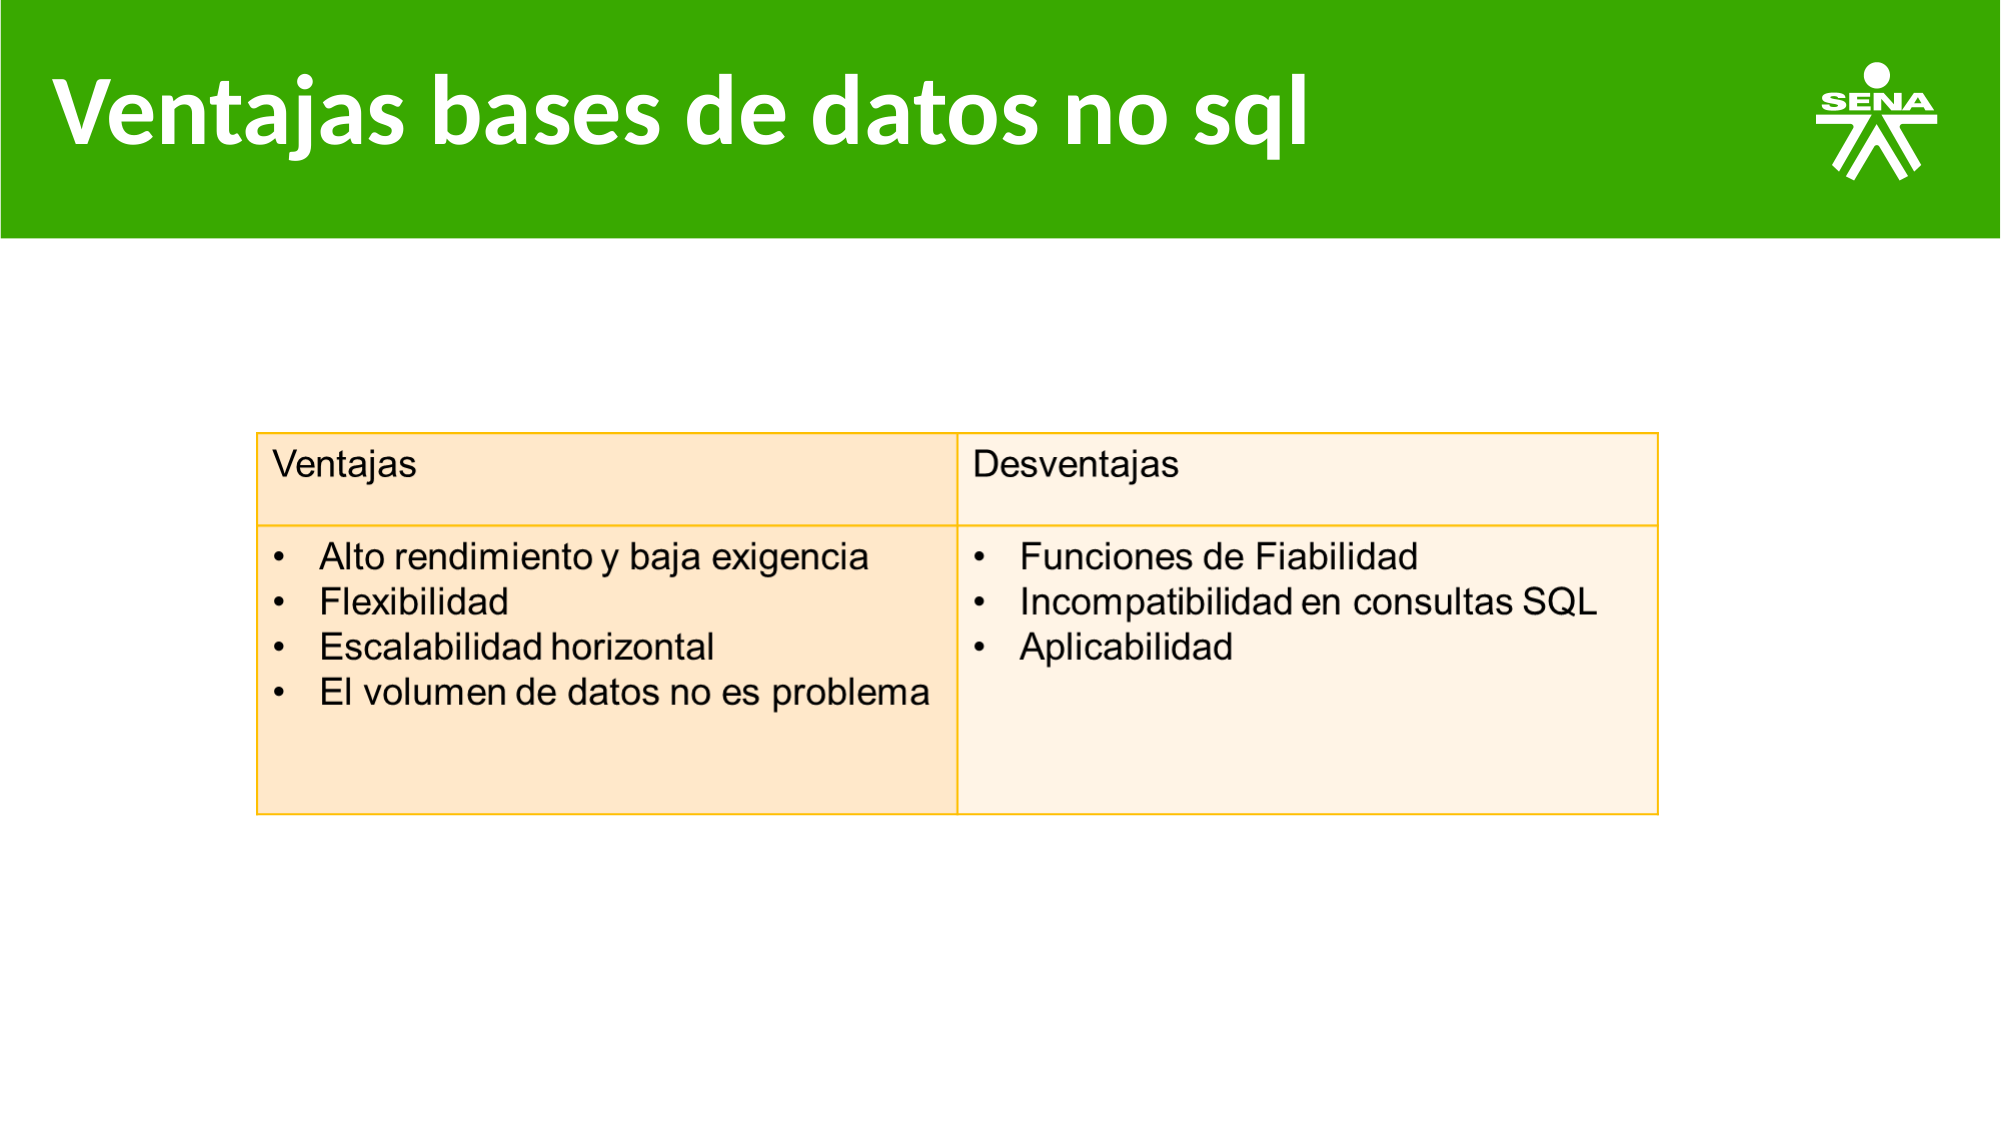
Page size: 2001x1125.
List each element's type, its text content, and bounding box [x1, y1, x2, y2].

title Ventajas bases de datos no sql [37, 37, 1763, 241]
picture [0, 0, 2001, 1125]
